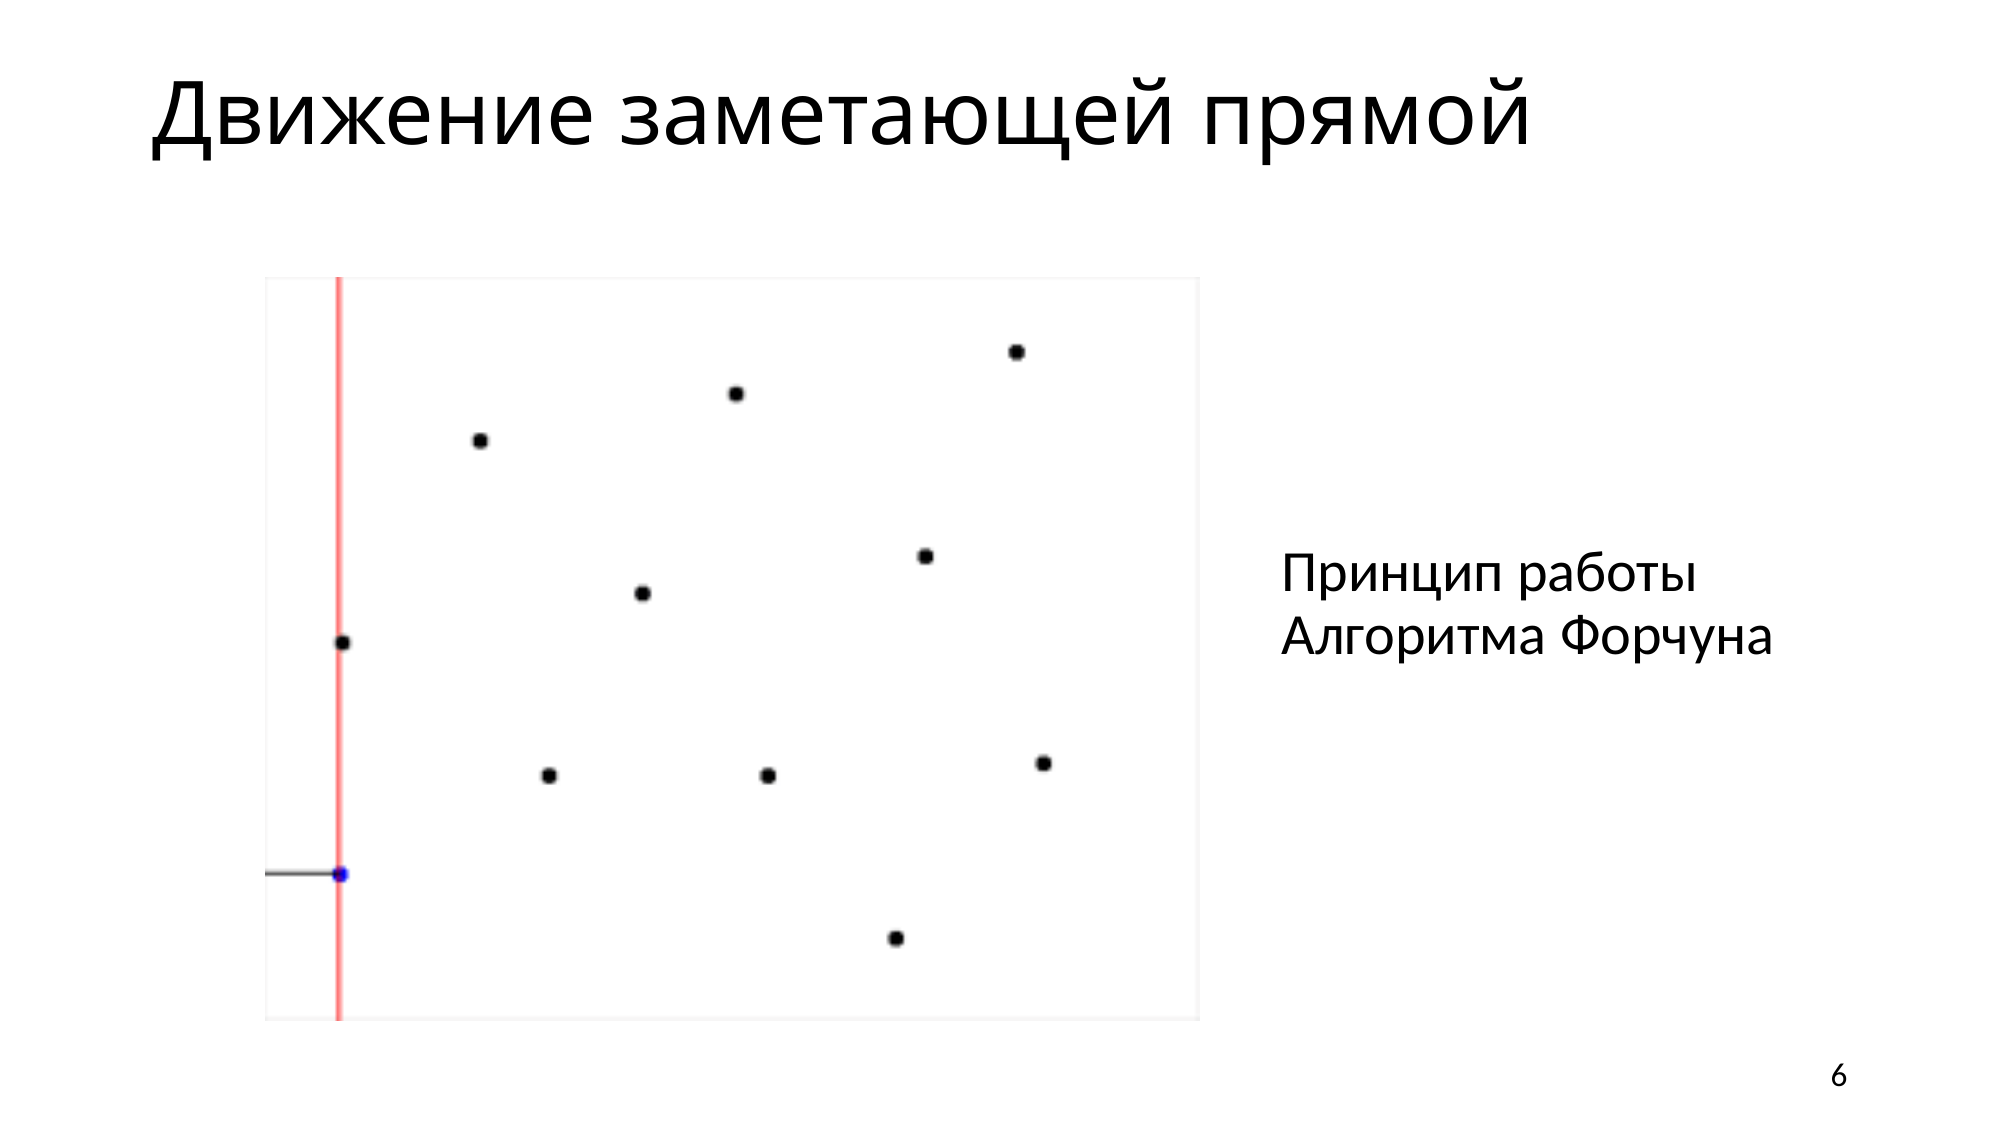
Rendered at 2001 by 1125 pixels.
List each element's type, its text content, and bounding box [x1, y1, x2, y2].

text_box Принцип работы Алгоритма Форчуна [1266, 533, 1944, 729]
title Движение заметающей прямой [137, 59, 1863, 278]
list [265, 277, 1200, 1021]
slide_number 6 [1412, 1042, 1863, 1103]
